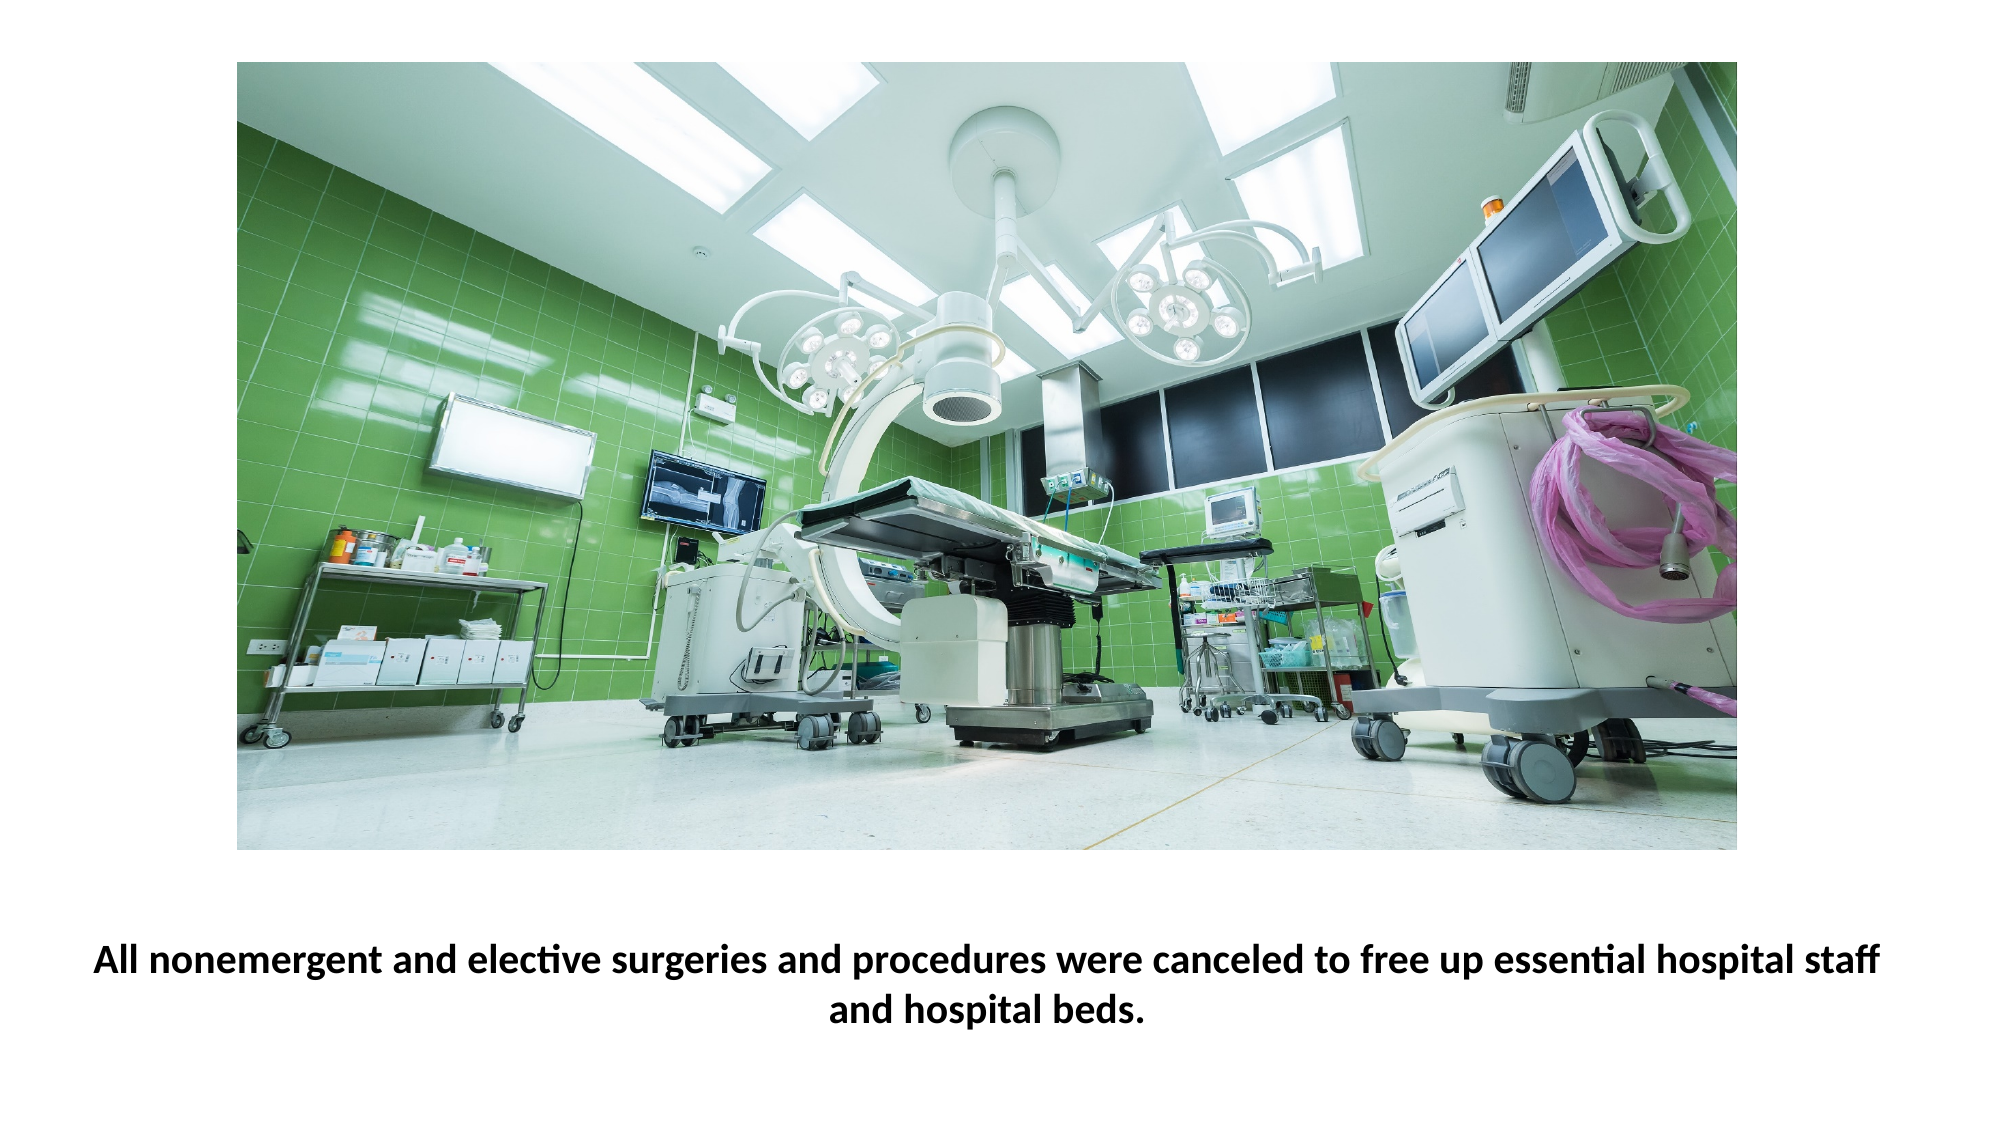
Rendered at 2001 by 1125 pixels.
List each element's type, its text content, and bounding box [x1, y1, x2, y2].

text_box All nonemergent and elective surgeries and procedures were canceled to free up essential hospital staff and hospital beds. [68, 924, 1907, 1040]
picture [237, 62, 1738, 851]
